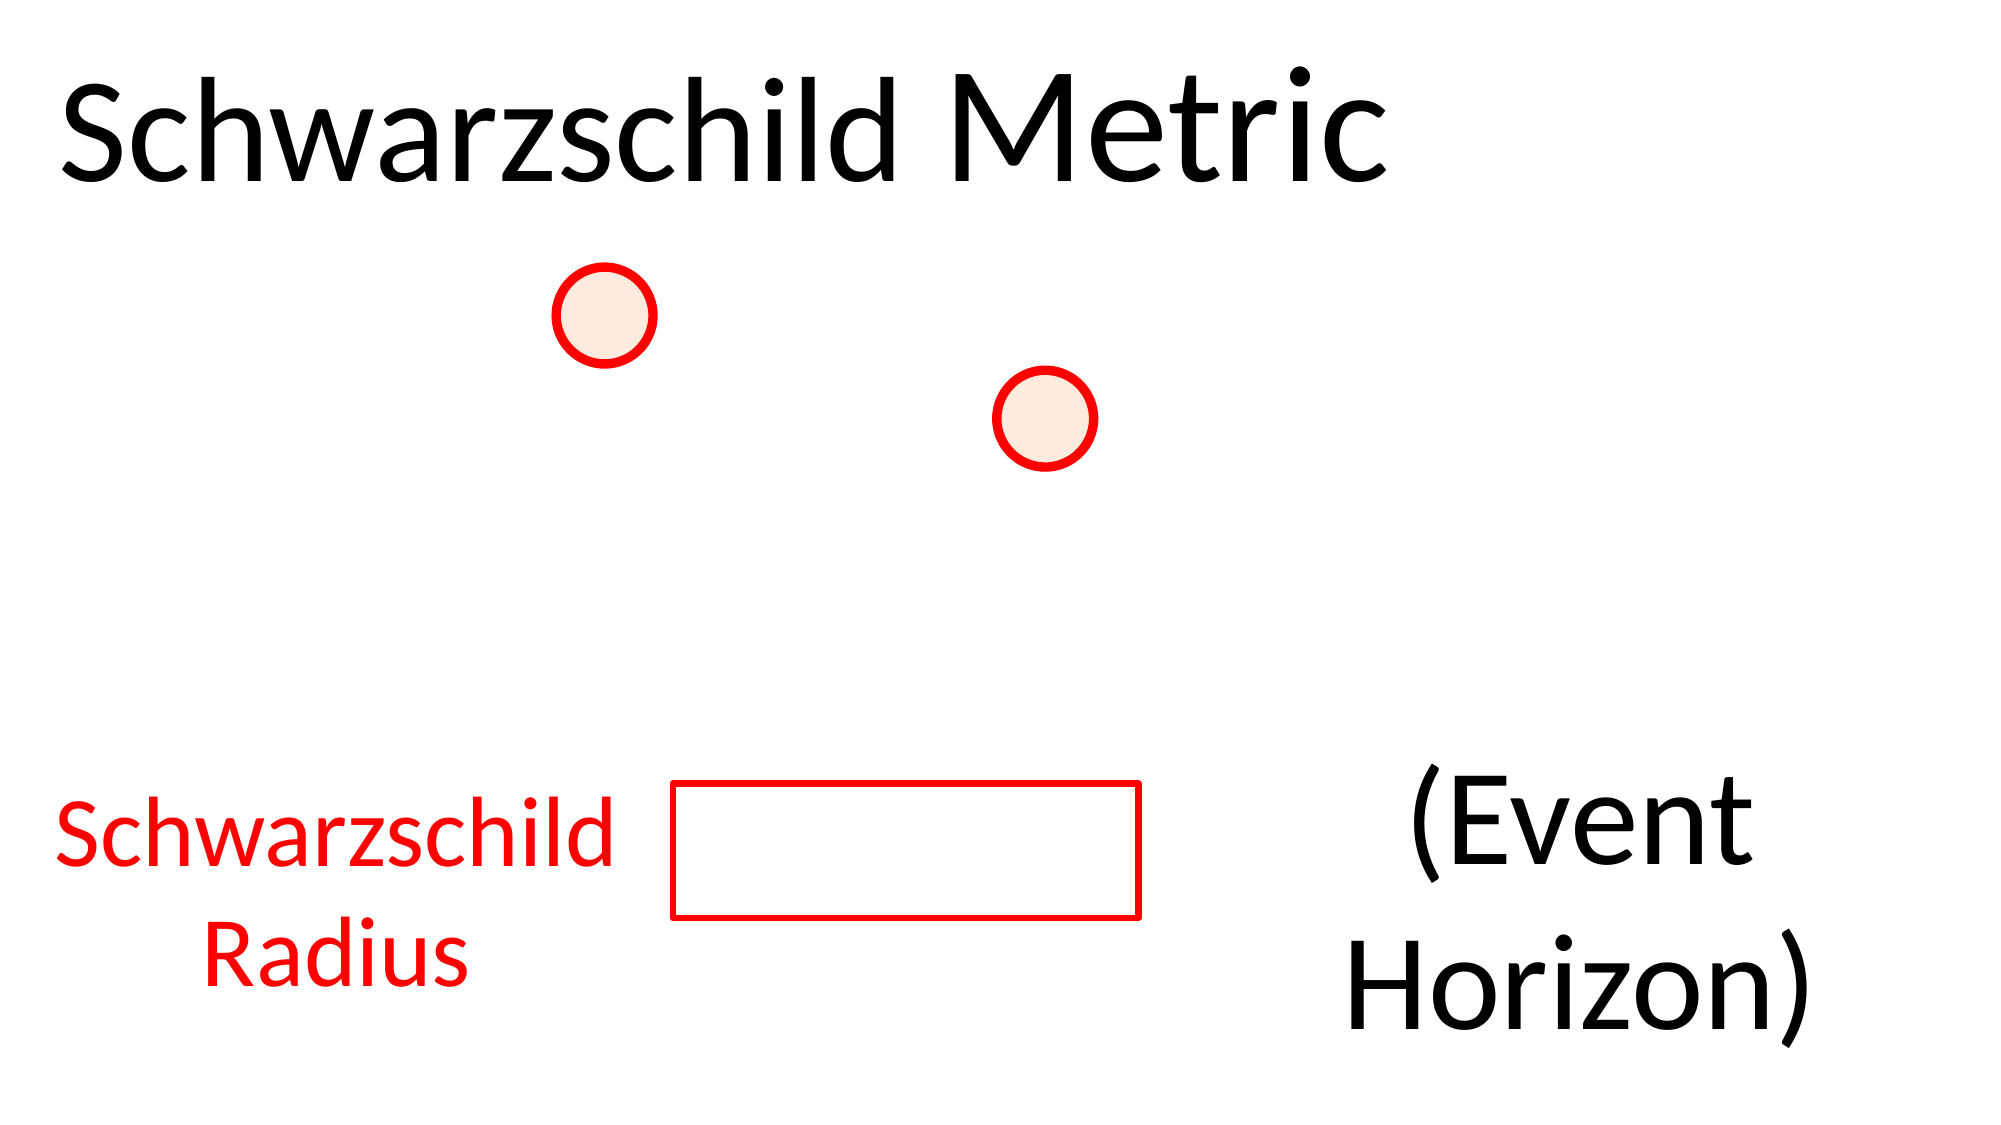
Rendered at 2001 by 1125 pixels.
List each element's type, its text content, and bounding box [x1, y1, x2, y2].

text_box Schwarzschild Metric [44, 7, 1424, 223]
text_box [0, 267, 1139, 1017]
text_box (Event Horizon) [1243, 719, 1917, 1065]
